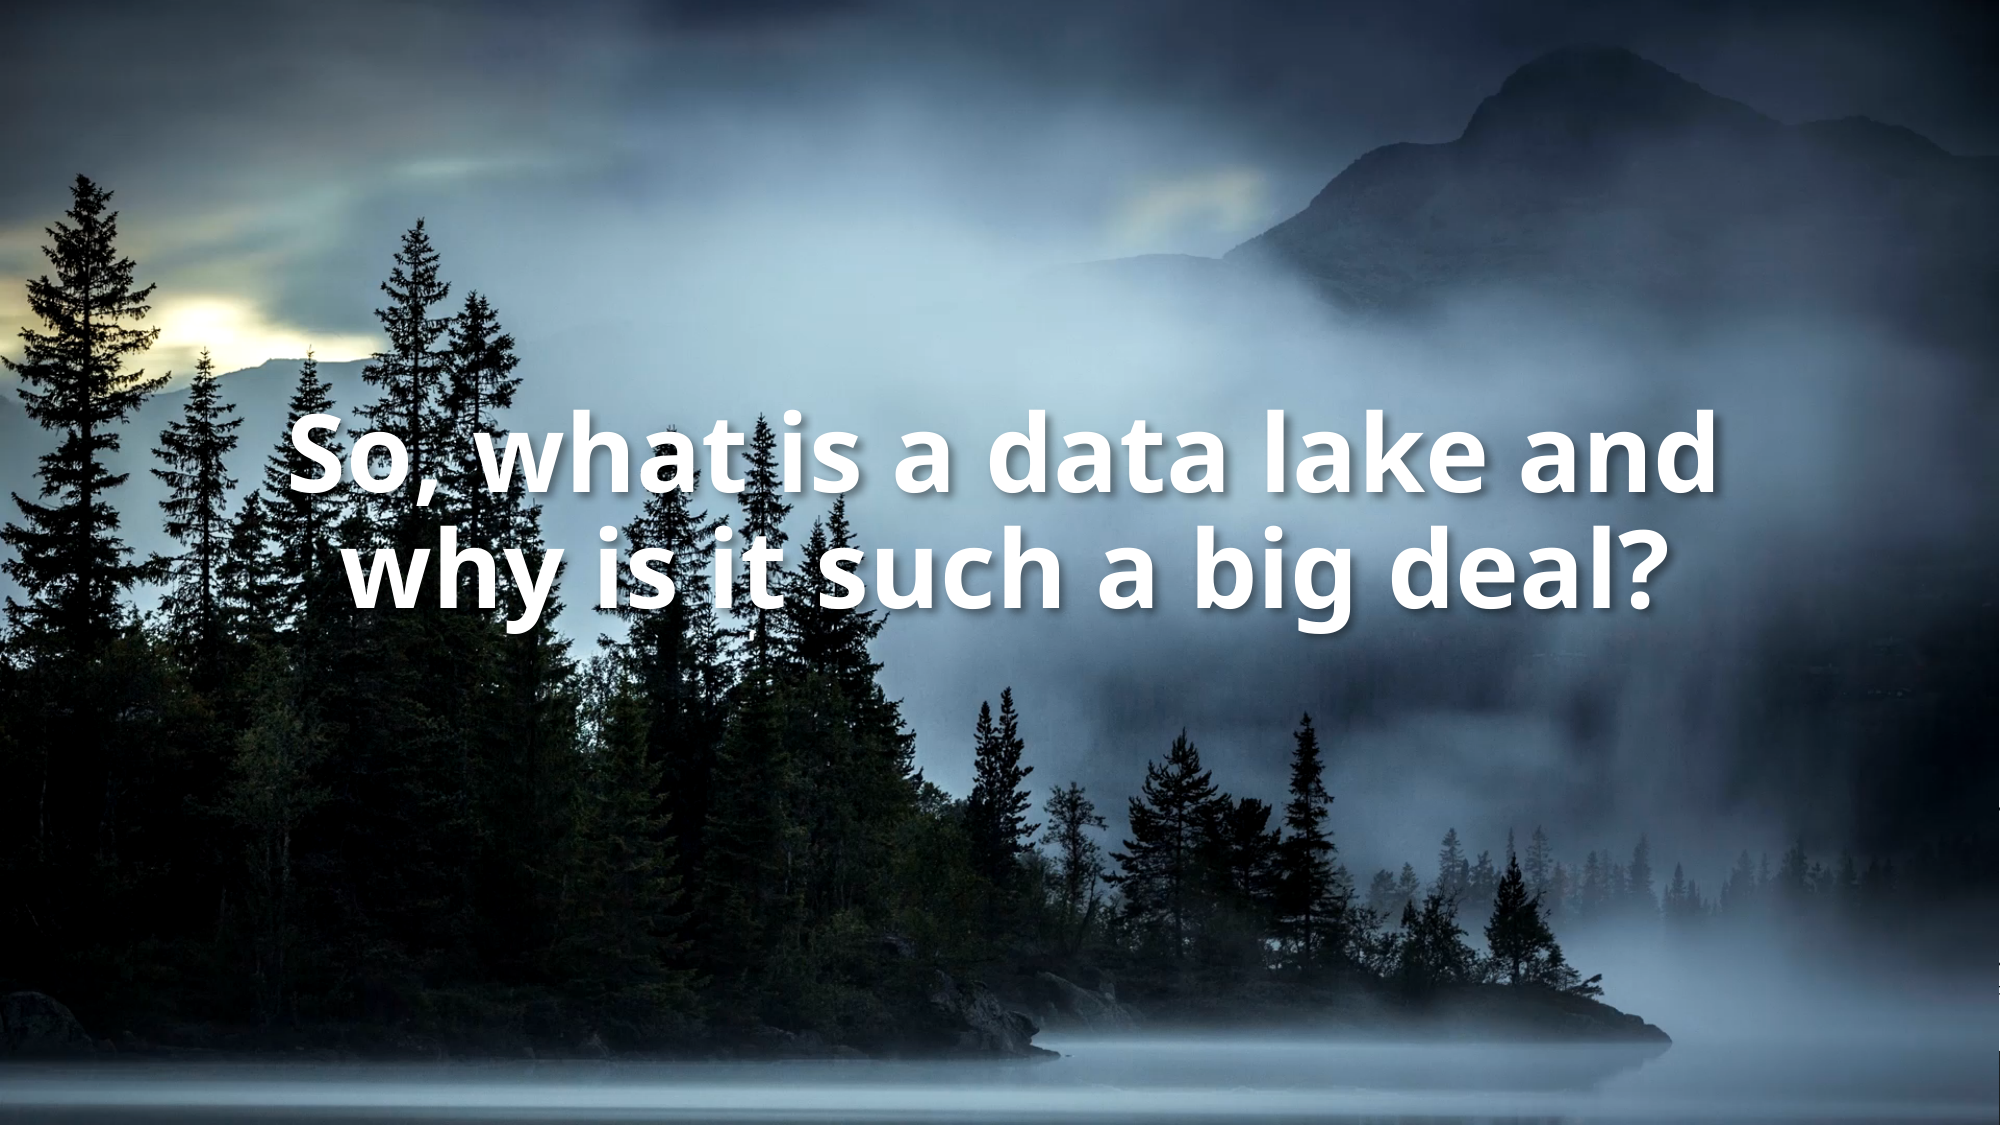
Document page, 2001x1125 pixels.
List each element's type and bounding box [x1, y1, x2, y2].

text_box [0, 0, 2000, 1125]
